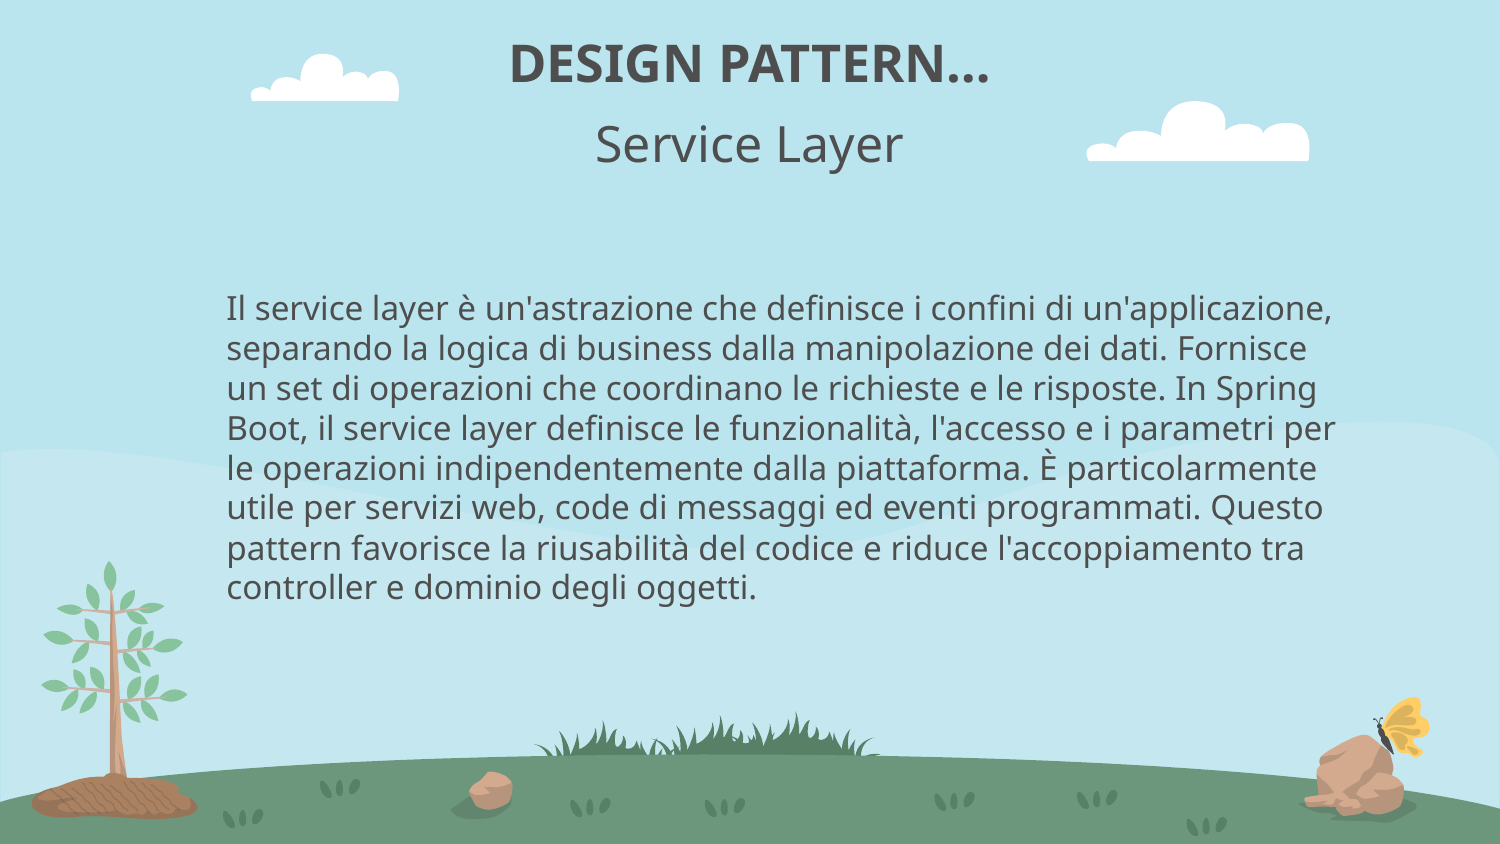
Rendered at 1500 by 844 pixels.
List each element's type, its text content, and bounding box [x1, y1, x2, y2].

text_box DESIGN PATTERN… [0, 17, 1500, 107]
text_box Service Layer [0, 112, 1500, 173]
text_box [1168, 107, 1223, 112]
subtitle Il service layer è un'astrazione che definisce i confini di un'applicazione, separando la logica di business dalla manipolazione dei dati. Fornisce un set di operazioni che coordinano le richieste e le risposte. In Spring Boot, il service layer definisce le funzionalità, l'accesso e i parametri per le operazioni indipendentemente dalla piattaforma. È particolarmente utile per servizi web, code di messaggi ed eventi programmati. Questo pattern favorisce la riusabilità del codice e riduce l'accoppiamento tra controller e dominio degli oggetti. [136, 218, 1364, 713]
